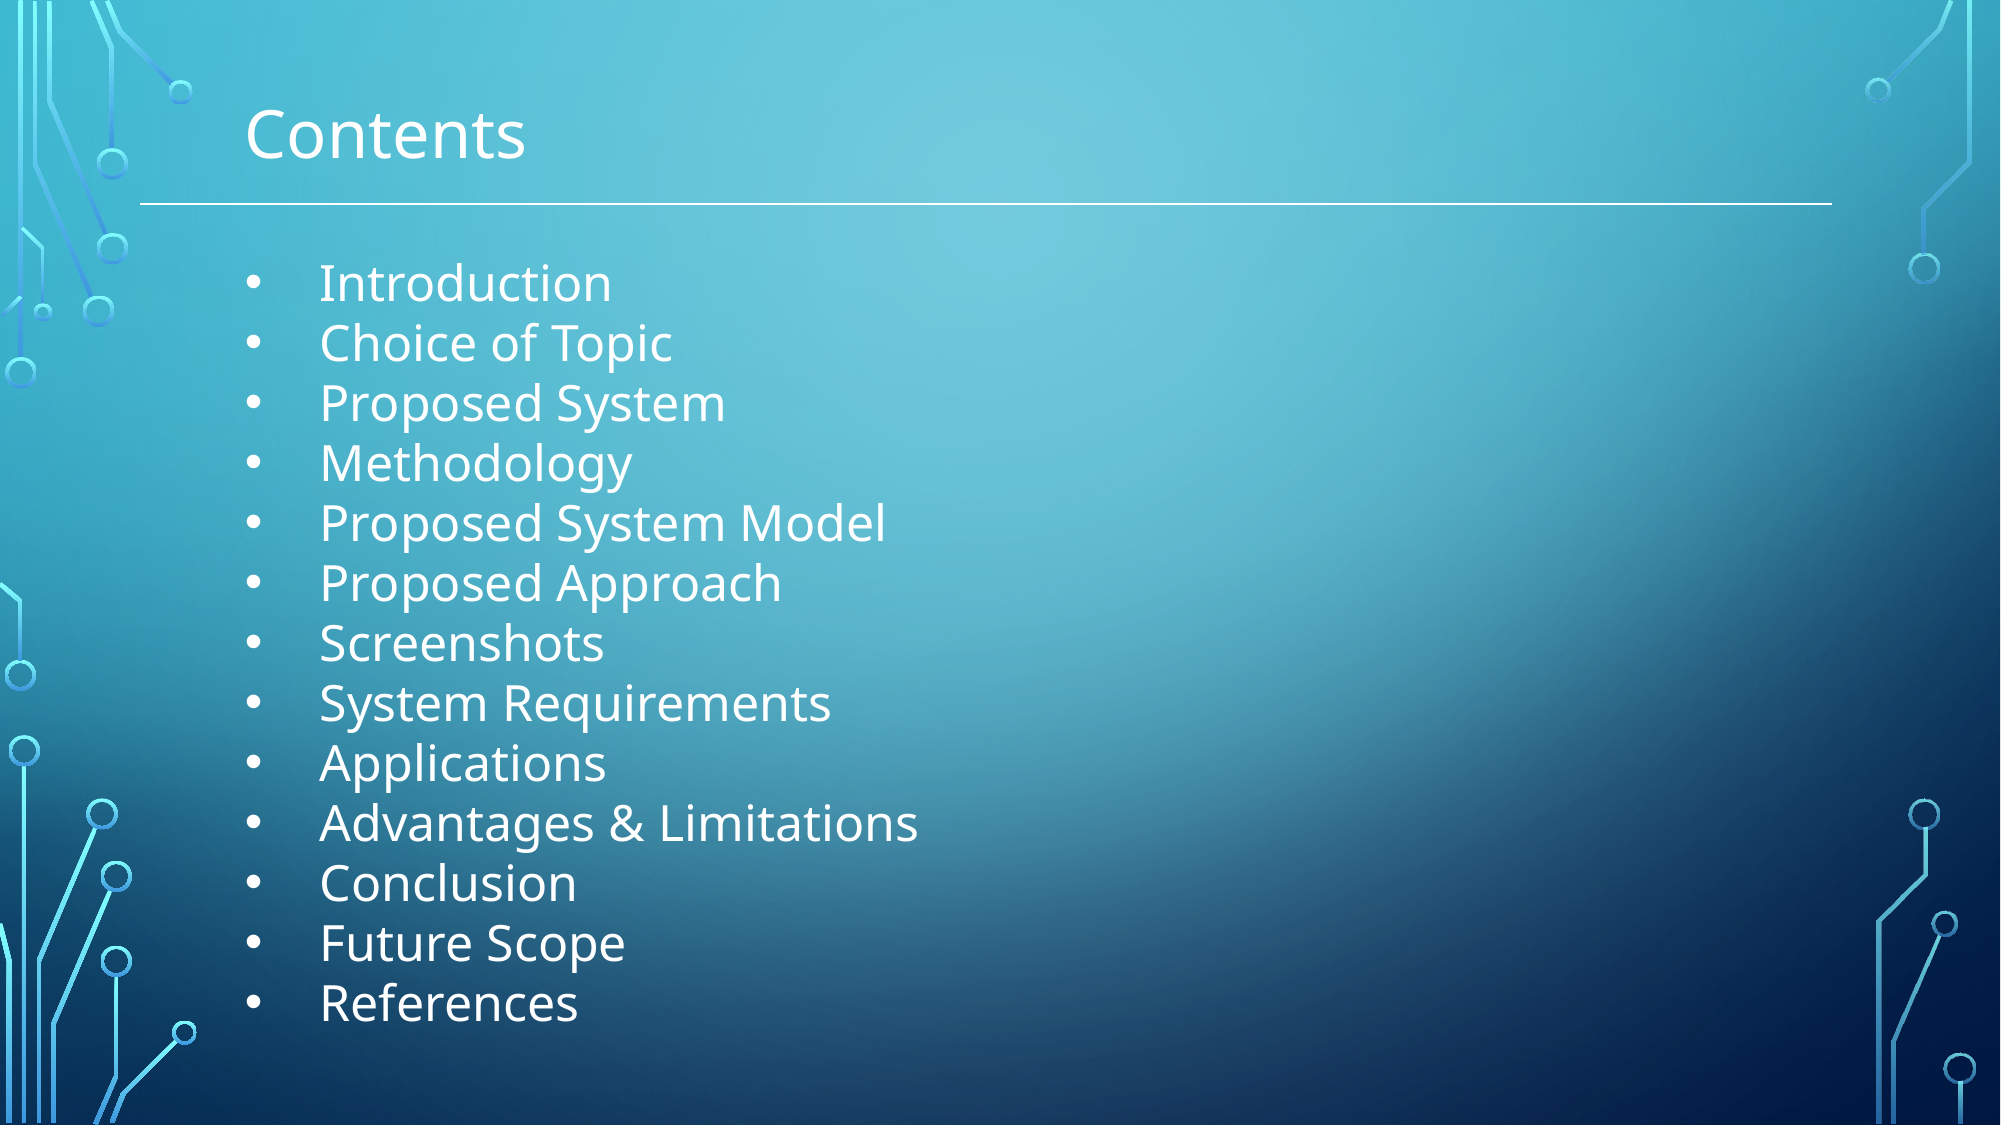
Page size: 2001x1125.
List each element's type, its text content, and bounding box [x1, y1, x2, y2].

text_box Contents Introduction Choice of Topic Proposed System Methodology Proposed System Model Proposed Approach Screenshots System Requirements Applications Advantages & Limitations Conclusion Future Scope References [230, 205, 1774, 1085]
text_box Contents Introduction Choice of Topic Proposed System Methodology Proposed System Model Proposed Approach Screenshots System Requirements Applications Advantages & Limitations Conclusion Future Scope References [230, 84, 1774, 203]
